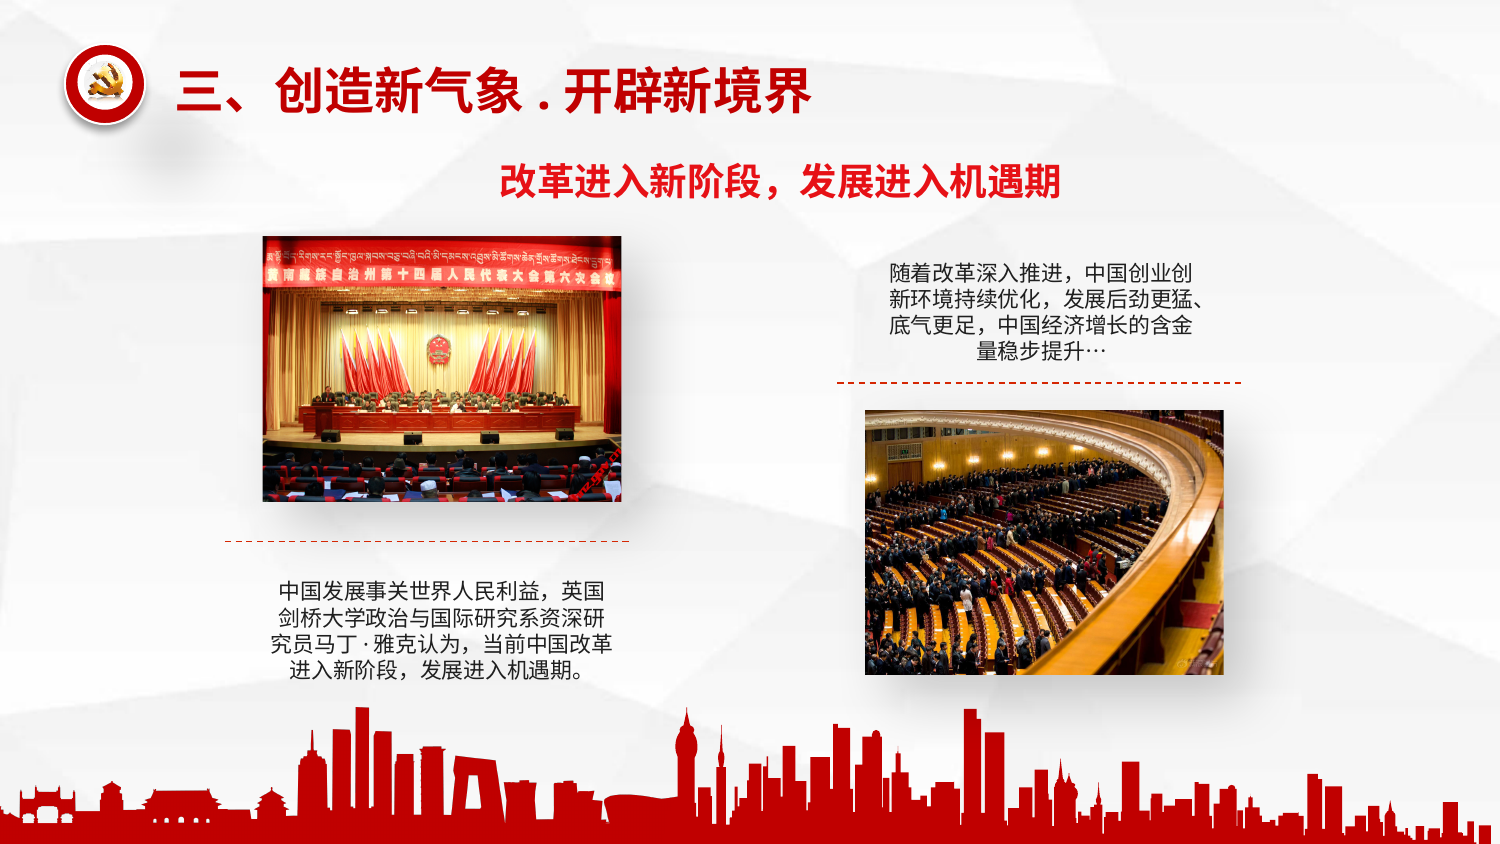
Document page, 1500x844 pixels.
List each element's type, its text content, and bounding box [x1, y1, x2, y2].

text_box [262, 236, 622, 502]
text_box 改革进入新阶段，发展进入机遇期 [484, 150, 1078, 211]
text_box 中国发展事关世界人民利益，英国剑桥大学政治与国际研究系资深研究员马丁·雅克认为，当前中国改革进入新阶段，发展进入机遇期。 [255, 570, 629, 691]
text_box [865, 410, 1224, 675]
picture [0, 0, 1500, 844]
text_box 随着改革深入推进，中国创业创新环境持续优化，发展后劲更猛、底气更足，中国经济增长的含金量稳步提升… [865, 251, 1218, 372]
